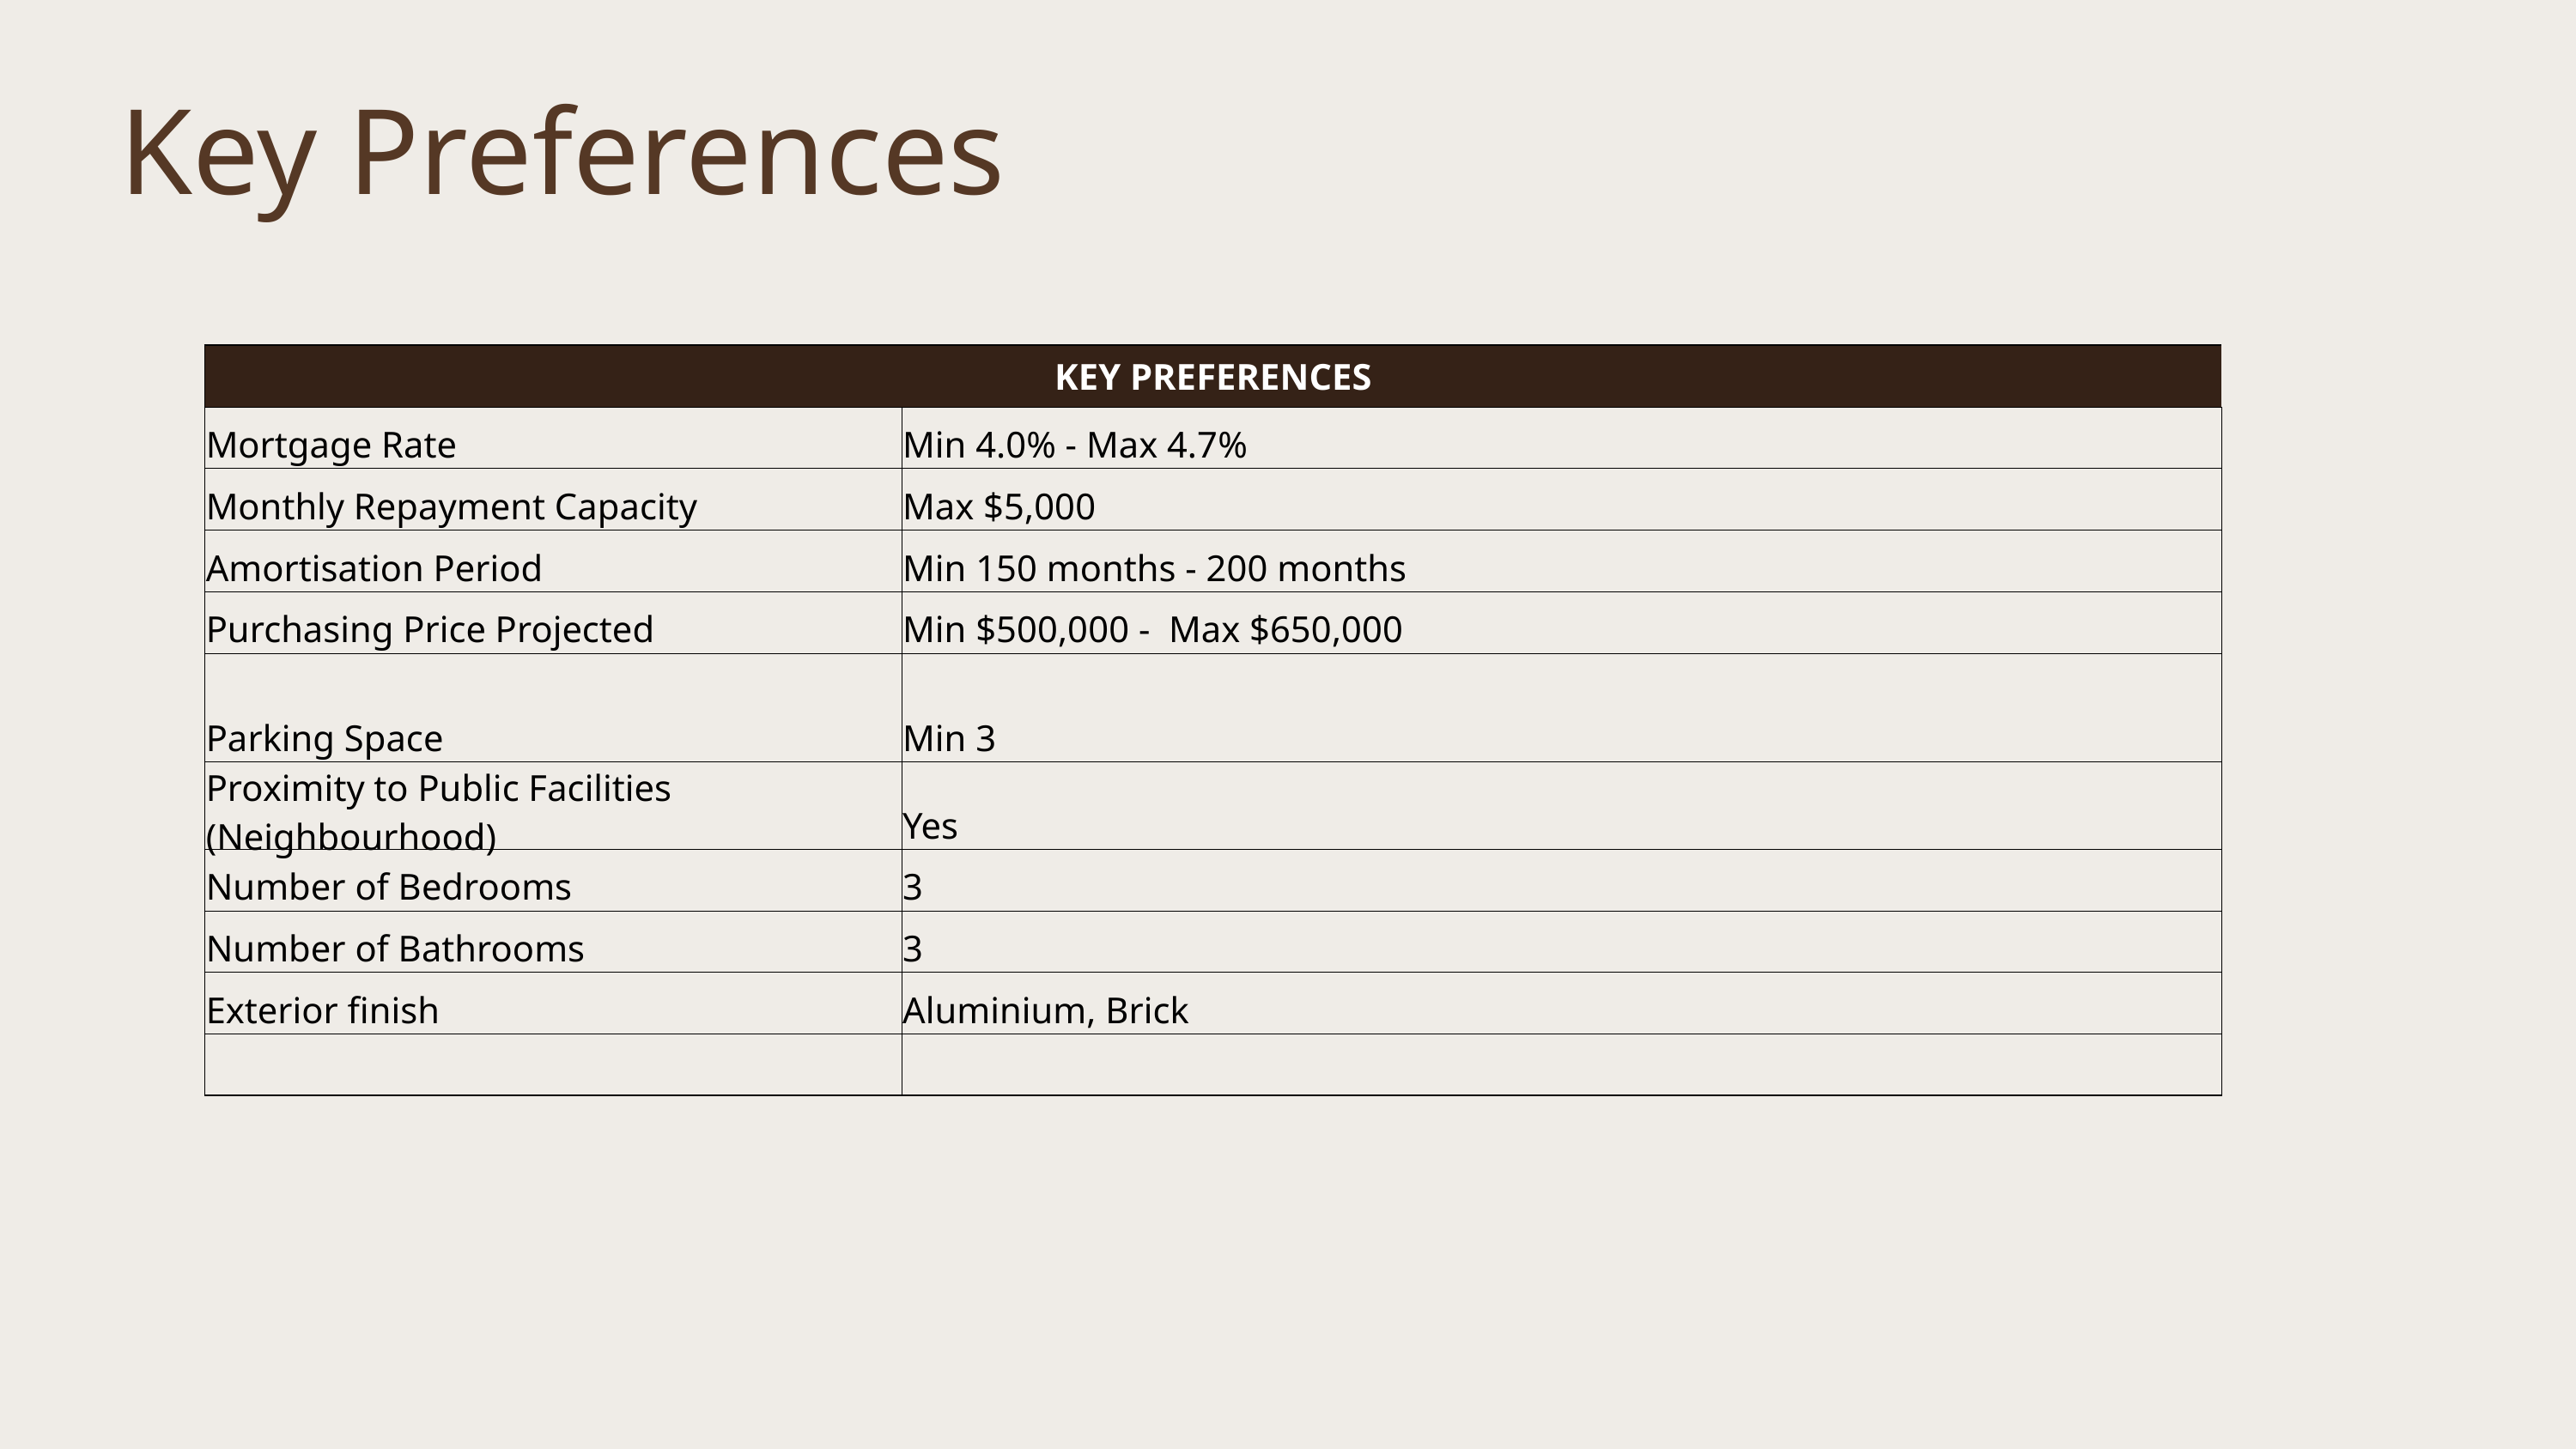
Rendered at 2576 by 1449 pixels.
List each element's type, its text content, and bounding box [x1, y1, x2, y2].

table_cell Min $500,000 - Max $650,000 [902, 592, 2221, 653]
table_cell Exterior finish [205, 973, 902, 1034]
table_cell Monthly Repayment Capacity [205, 469, 902, 530]
table_cell Parking Space [205, 654, 902, 761]
table_cell [205, 1034, 902, 1094]
table_cell 3 [902, 850, 2221, 911]
table_cell Amortisation Period [205, 530, 902, 591]
table_cell Proximity to Public Facilities (Neighbourhood) [205, 762, 902, 849]
table_cell Min 4.0% - Max 4.7% [902, 408, 2221, 468]
table_cell [902, 1034, 2221, 1094]
table_cell Number of Bedrooms [205, 850, 902, 911]
table_cell Mortgage Rate [205, 408, 902, 468]
table_cell Number of Bathrooms [205, 912, 902, 972]
table_header KEY PREFERENCES [205, 346, 2221, 407]
table_cell Purchasing Price Projected [205, 592, 902, 653]
table_cell 3 [902, 912, 2221, 972]
text_box Key Preferences [106, 70, 2555, 224]
table_cell Yes [902, 762, 2221, 849]
table_cell Aluminium, Brick [902, 973, 2221, 1034]
table_cell Max $5,000 [902, 469, 2221, 530]
table_cell Min 3 [902, 654, 2221, 761]
table_cell Min 150 months - 200 months [902, 530, 2221, 591]
